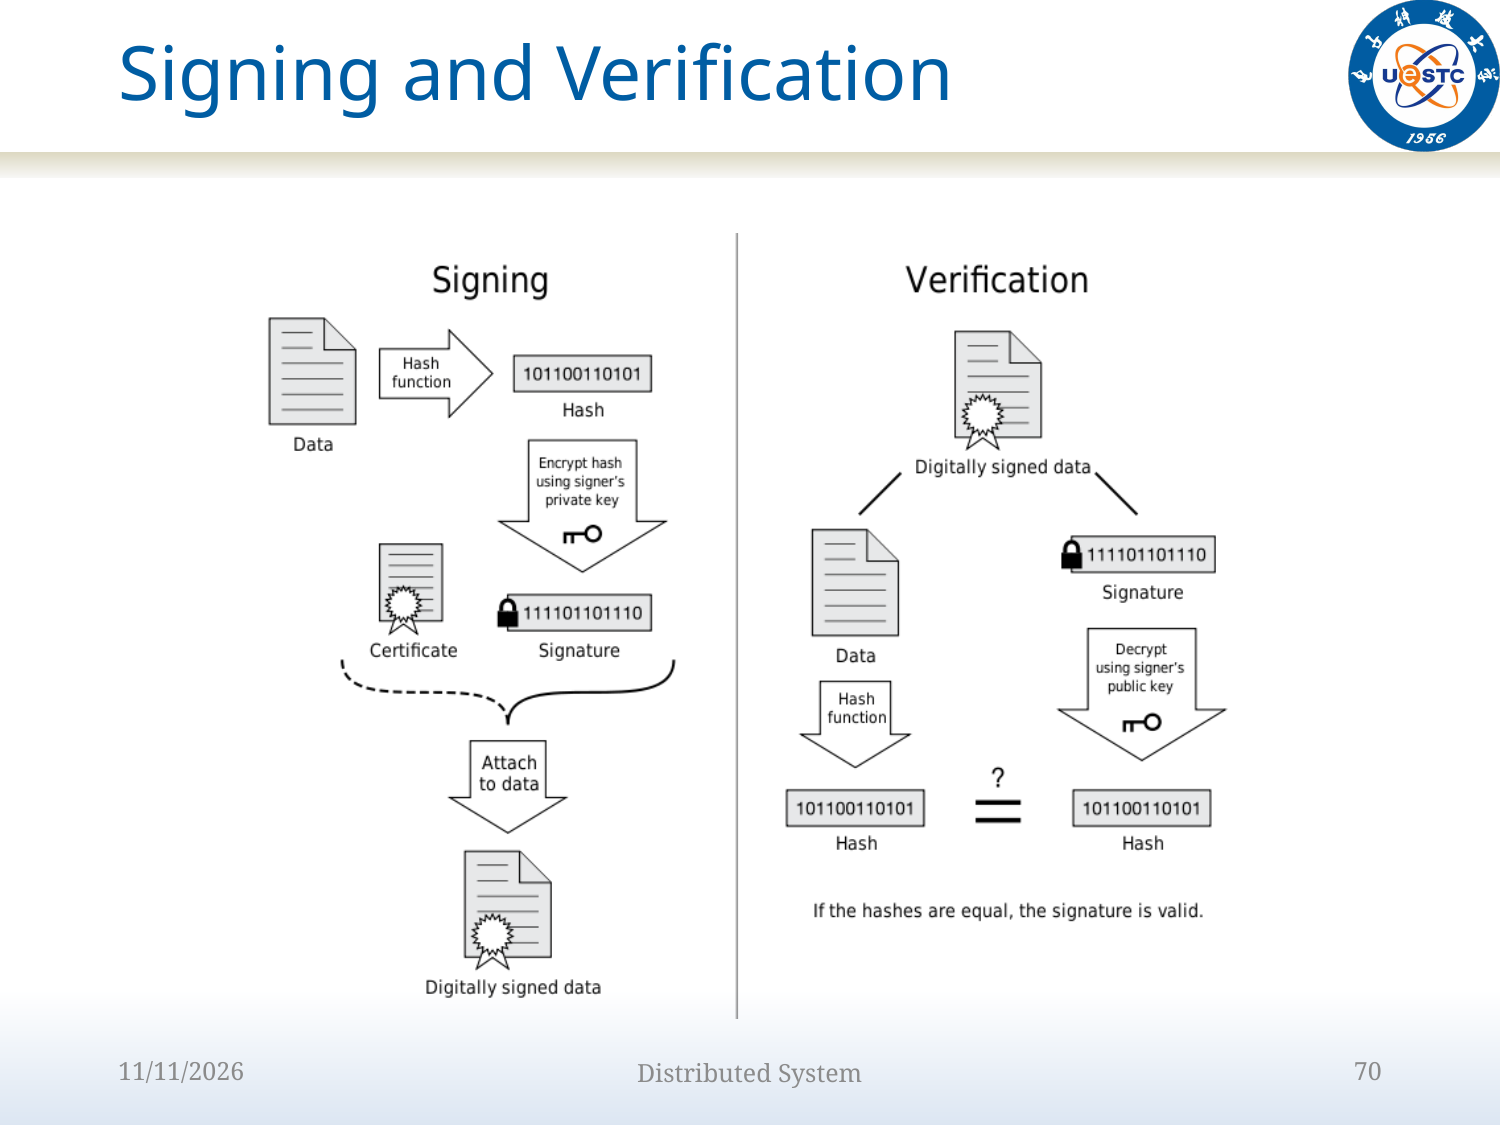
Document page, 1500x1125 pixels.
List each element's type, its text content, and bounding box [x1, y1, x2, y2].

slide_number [103, 1042, 414, 1103]
title Signing and Verification [103, 0, 1349, 152]
slide_number 70 [1085, 1042, 1397, 1103]
picture [222, 233, 1278, 1019]
footer Distributed System [414, 1042, 1085, 1103]
picture [1349, 0, 1500, 152]
